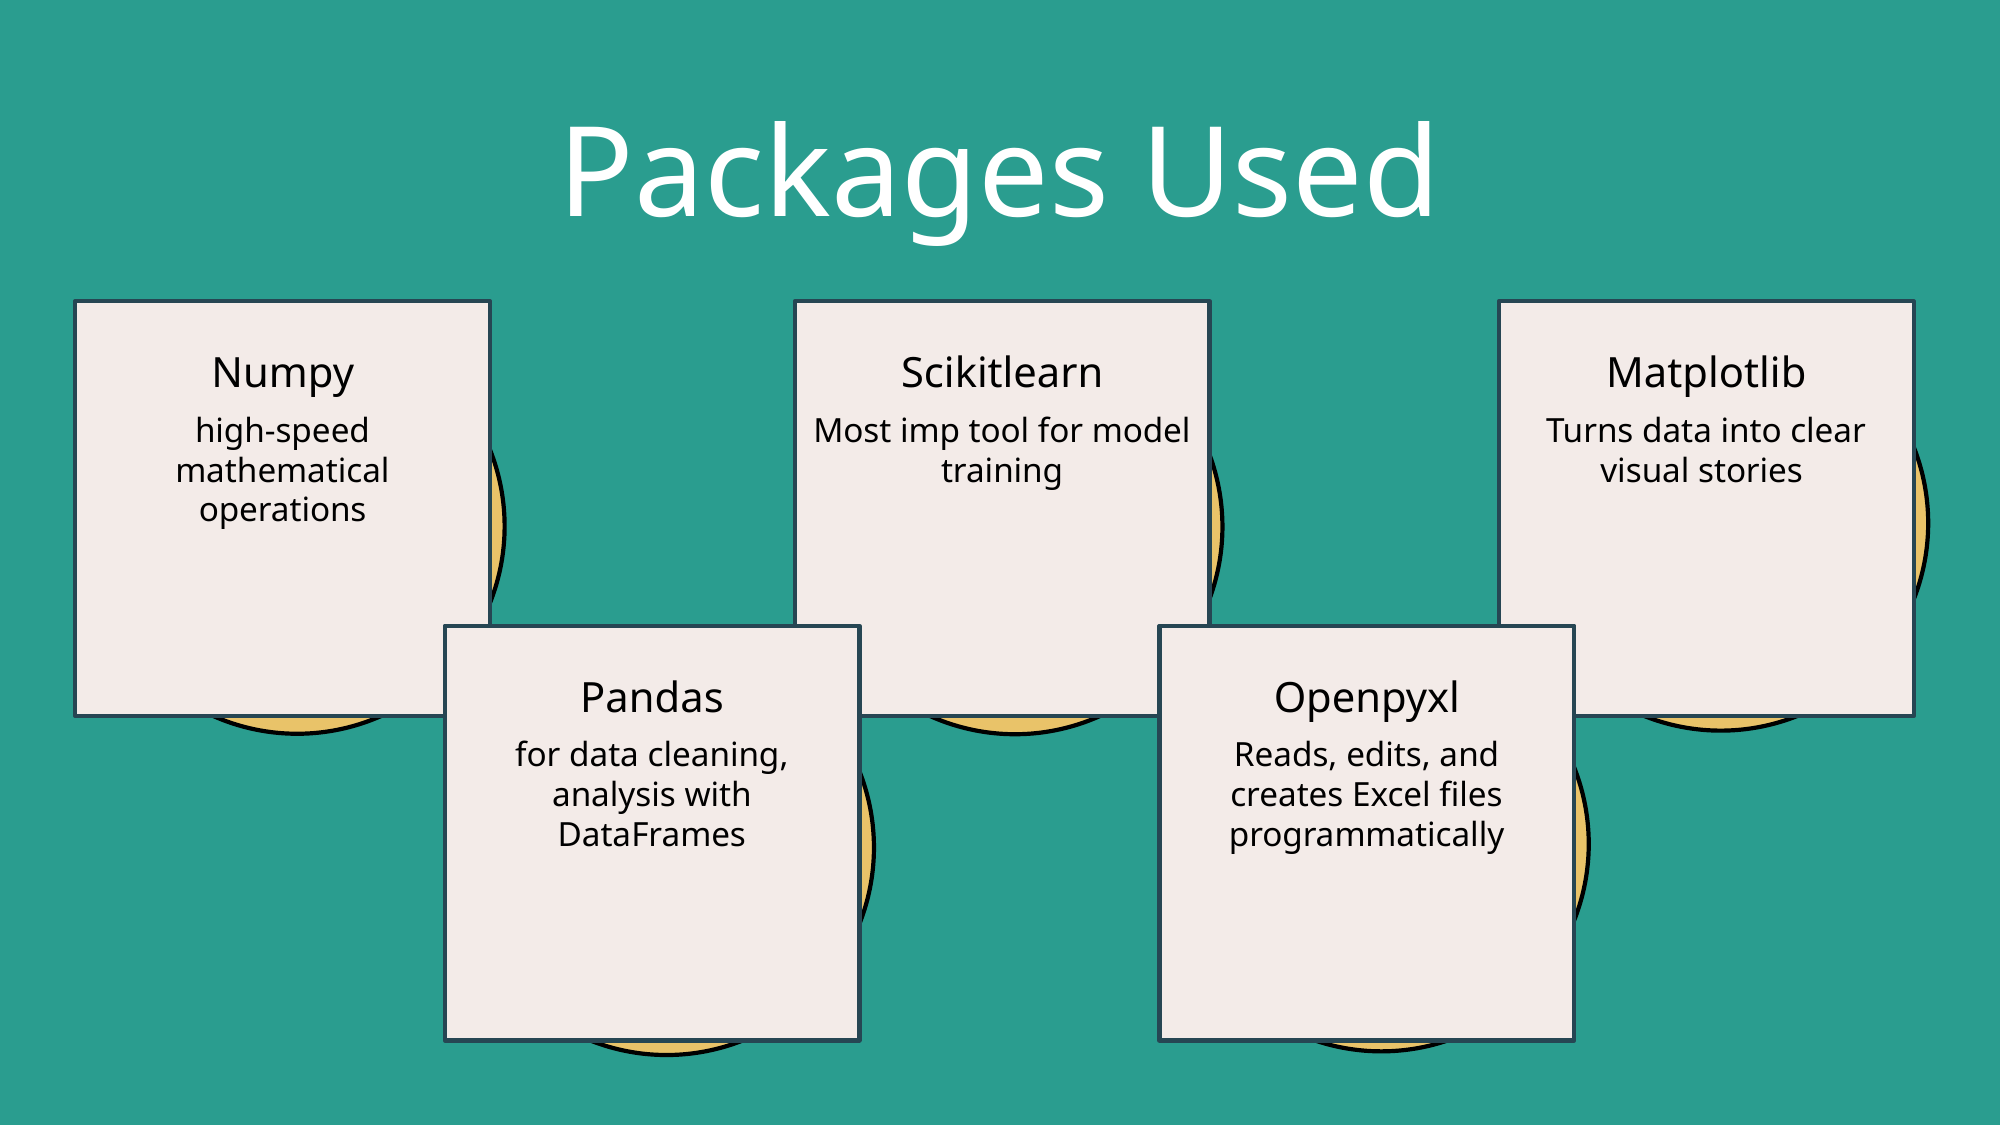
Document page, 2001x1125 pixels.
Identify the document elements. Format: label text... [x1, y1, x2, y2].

list Matplotlib Turns data into clear visual stories [1497, 299, 1916, 718]
title Packages Used [187, 83, 1813, 251]
list Scikitlearn Most imp tool for model training [793, 299, 1212, 718]
list Numpy high-speed mathematical operations [73, 299, 492, 718]
list Pandas for data cleaning, analysis with DataFrames [443, 624, 862, 1043]
list Openpyxl Reads, edits, and creates Excel files programmatically [1157, 624, 1576, 1043]
